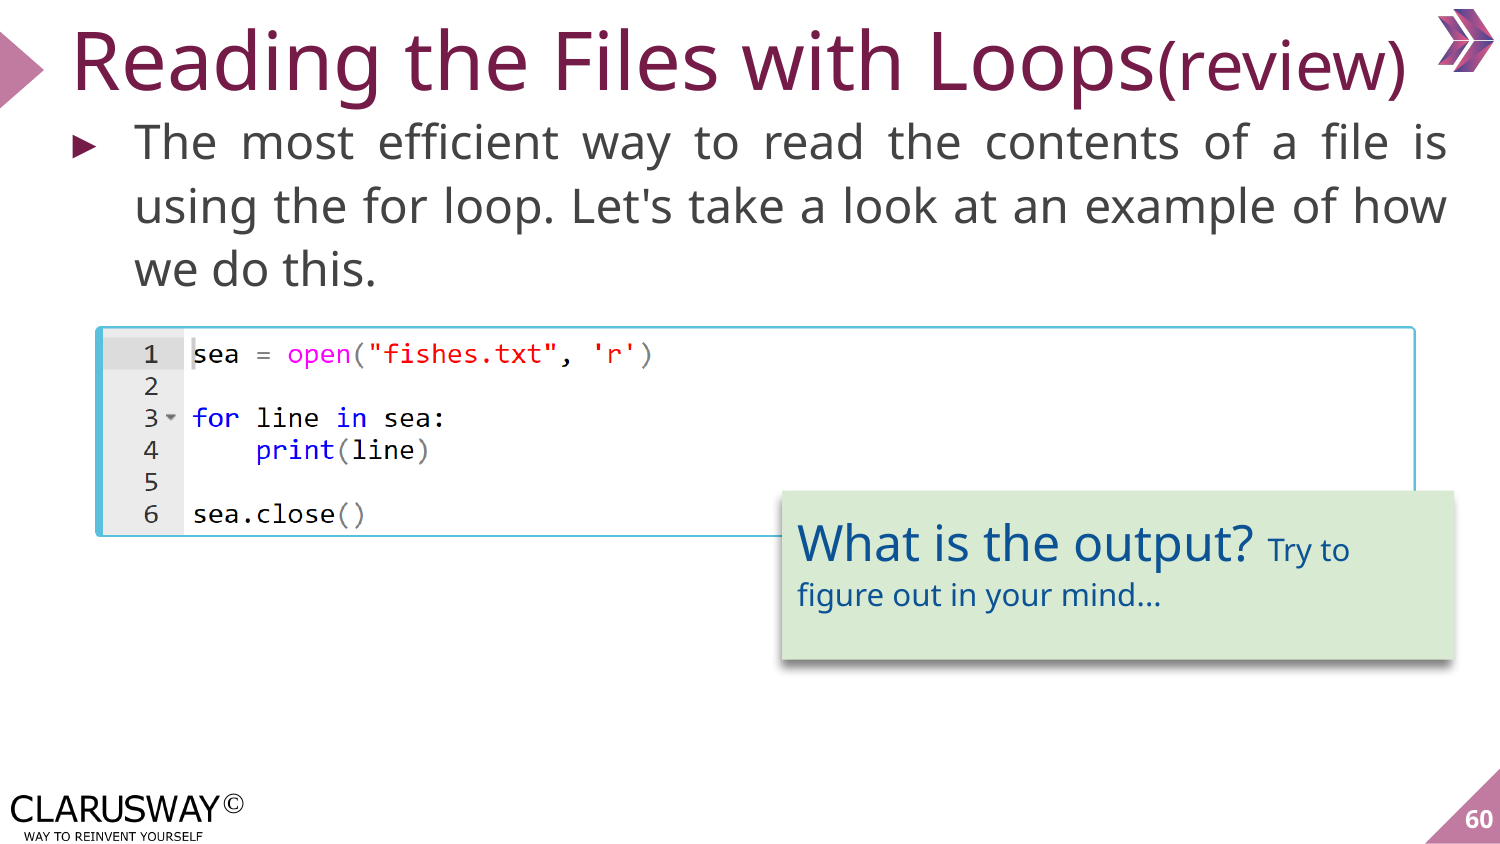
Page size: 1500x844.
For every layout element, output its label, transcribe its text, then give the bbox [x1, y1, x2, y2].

slide_number ‹#› [1418, 760, 1494, 838]
picture [93, 323, 1417, 539]
title Reading the Files with Loops(review) [70, 28, 1439, 106]
subtitle The most efficient way to read the contents of a file is using the for loop. Let's take a look at an example of how we do this. [59, 106, 1451, 312]
text_box What is the output? Try to figure out in your mind... [782, 490, 1455, 660]
picture [11, 795, 220, 841]
picture [1438, 9, 1494, 72]
